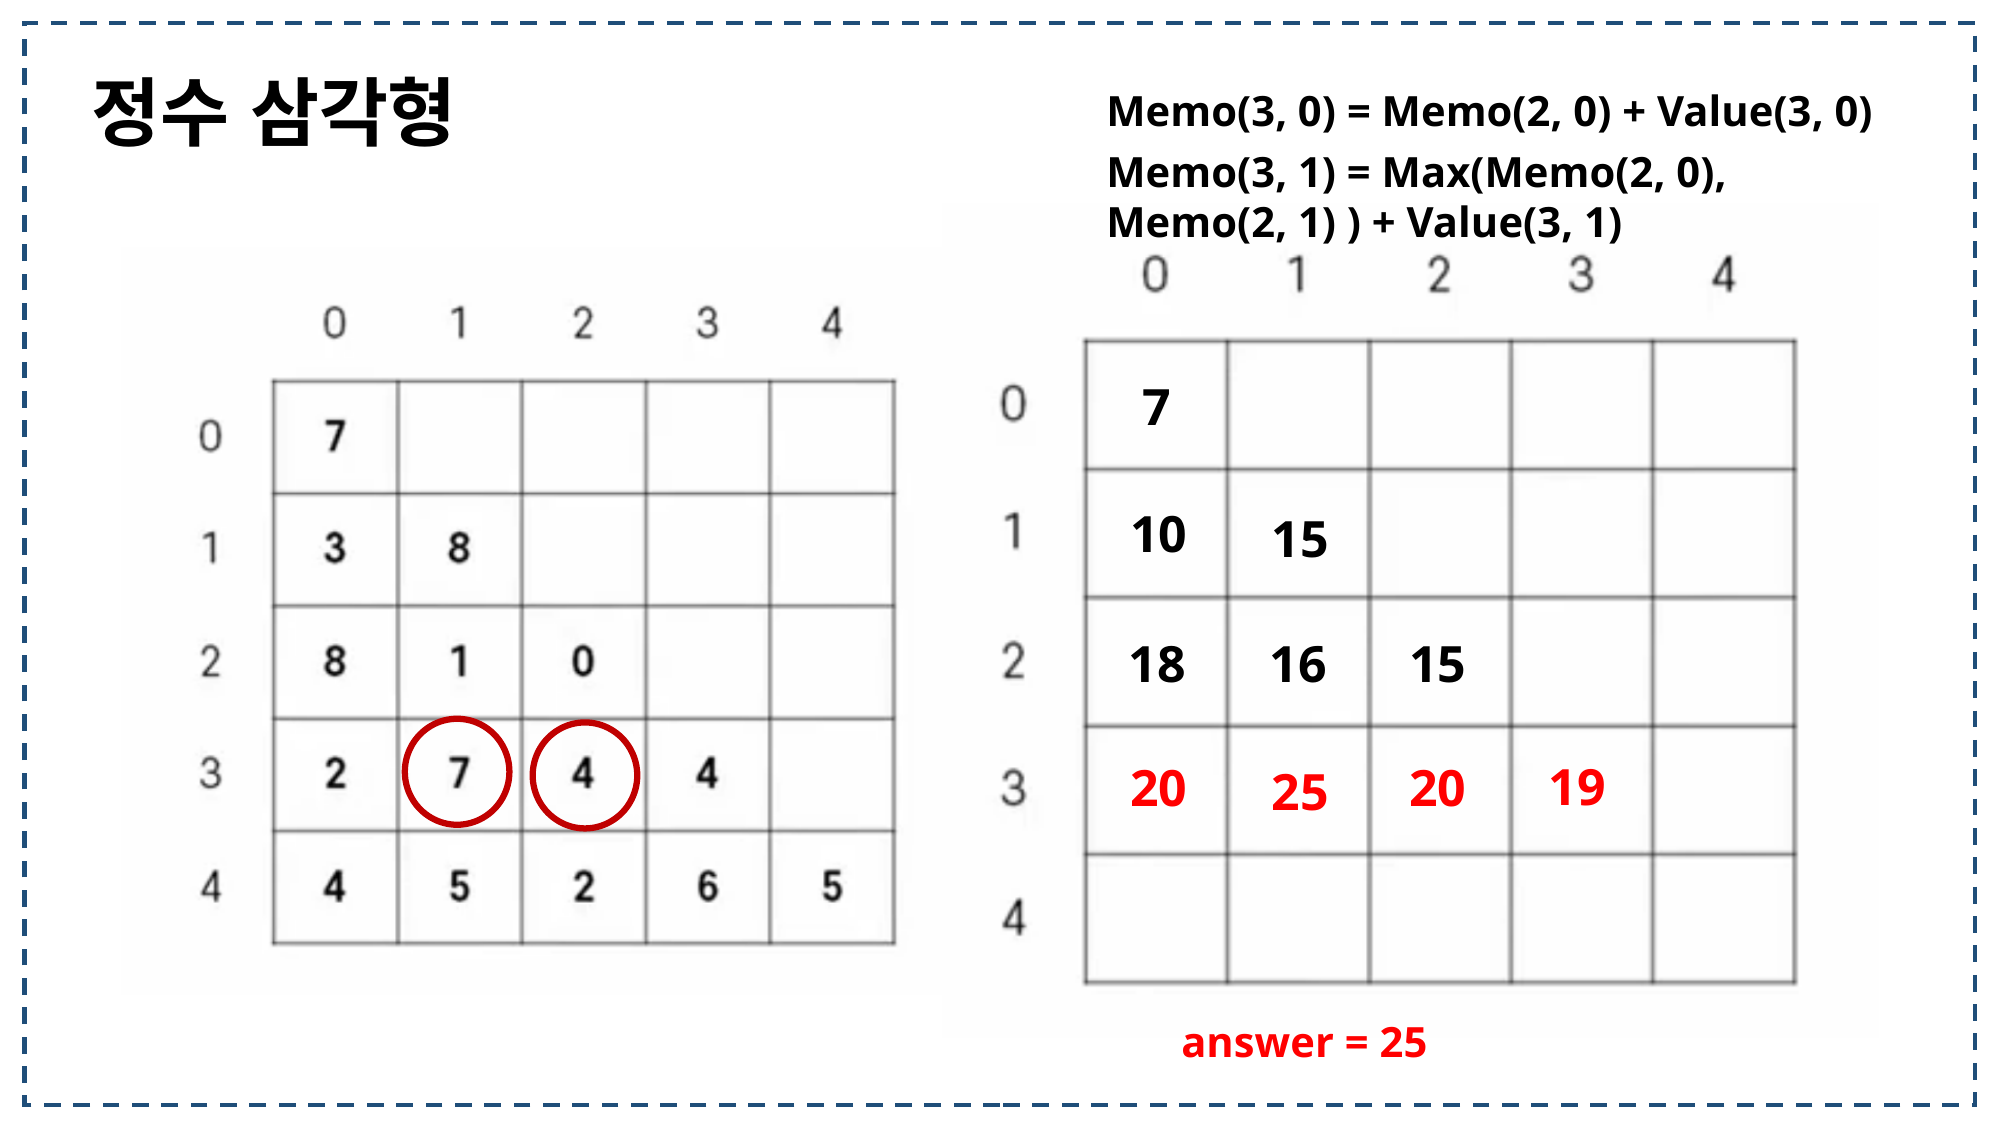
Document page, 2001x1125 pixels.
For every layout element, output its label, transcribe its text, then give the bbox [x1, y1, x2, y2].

text_box Memo(3, 0) = Memo(2, 0) + Value(3, 0) [1091, 77, 1900, 142]
picture [121, 203, 1879, 1038]
text_box [23, 22, 1976, 1106]
text_box answer = 25 [1166, 1038, 1698, 1074]
text_box Memo(3, 1) = Max(Memo(2, 0), Memo(2, 1) ) + Value(3, 1) [1091, 138, 1849, 203]
